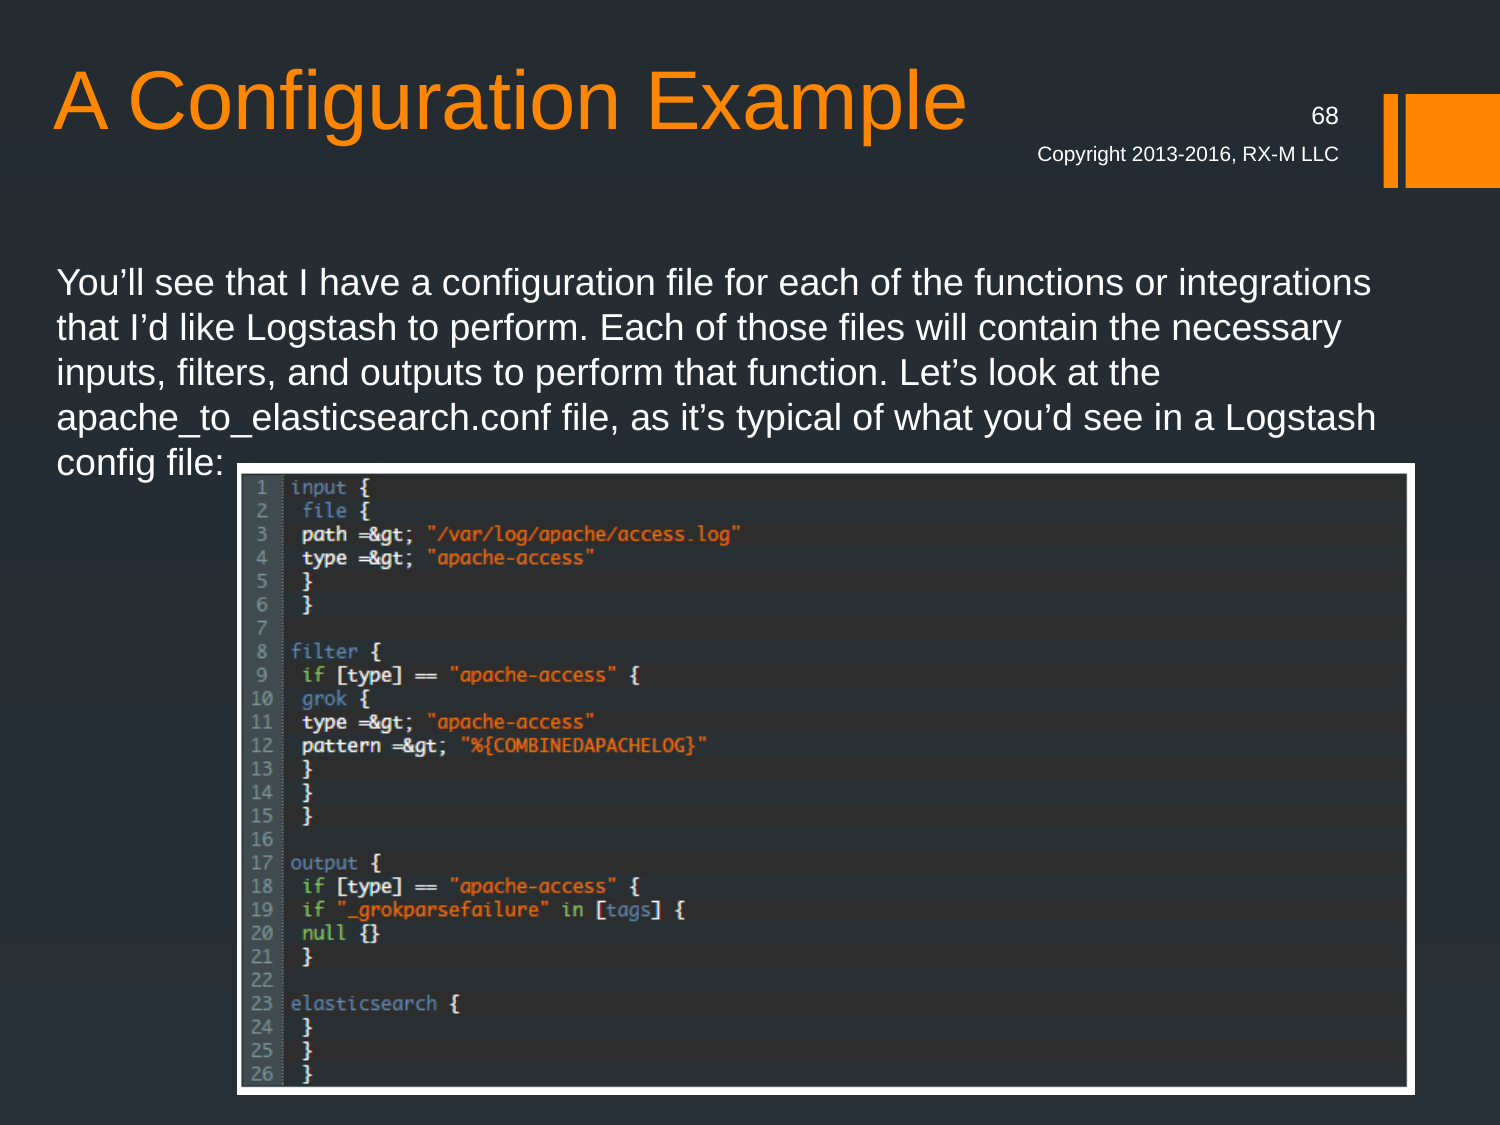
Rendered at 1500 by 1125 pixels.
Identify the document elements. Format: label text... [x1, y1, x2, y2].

slide_number 68 [1199, 90, 1355, 140]
footer Copyright 2013-2016, RX-M LLC [985, 140, 1355, 190]
picture [236, 462, 1415, 1095]
title A Configuration Example [38, 38, 1239, 251]
text_box You’ll see that I have a configuration file for each of the functions or integrations that I’d like Logstash to perform. Each of those files will contain the necessary inputs, filters, and outputs to perform that function. Let’s look at the apache_to_elasticsearch.conf file, as it’s typical of what you’d see in a Logstash config file: [41, 250, 1438, 491]
